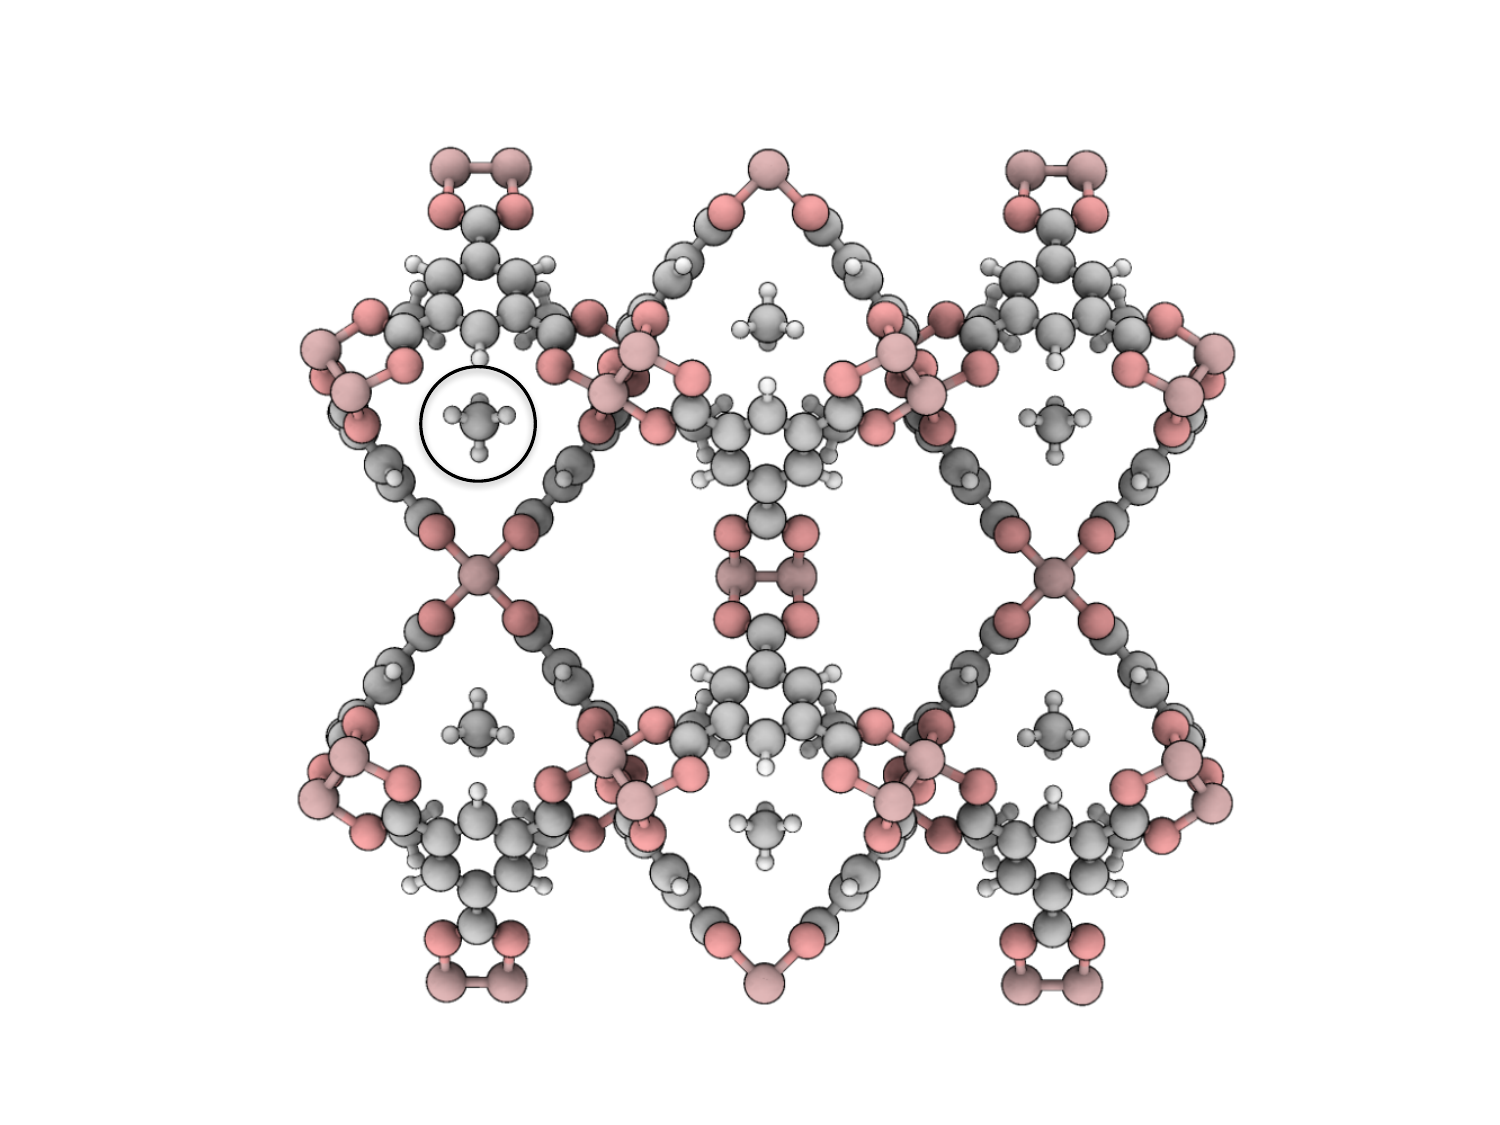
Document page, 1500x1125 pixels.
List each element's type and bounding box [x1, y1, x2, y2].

picture [284, 80, 1245, 1042]
